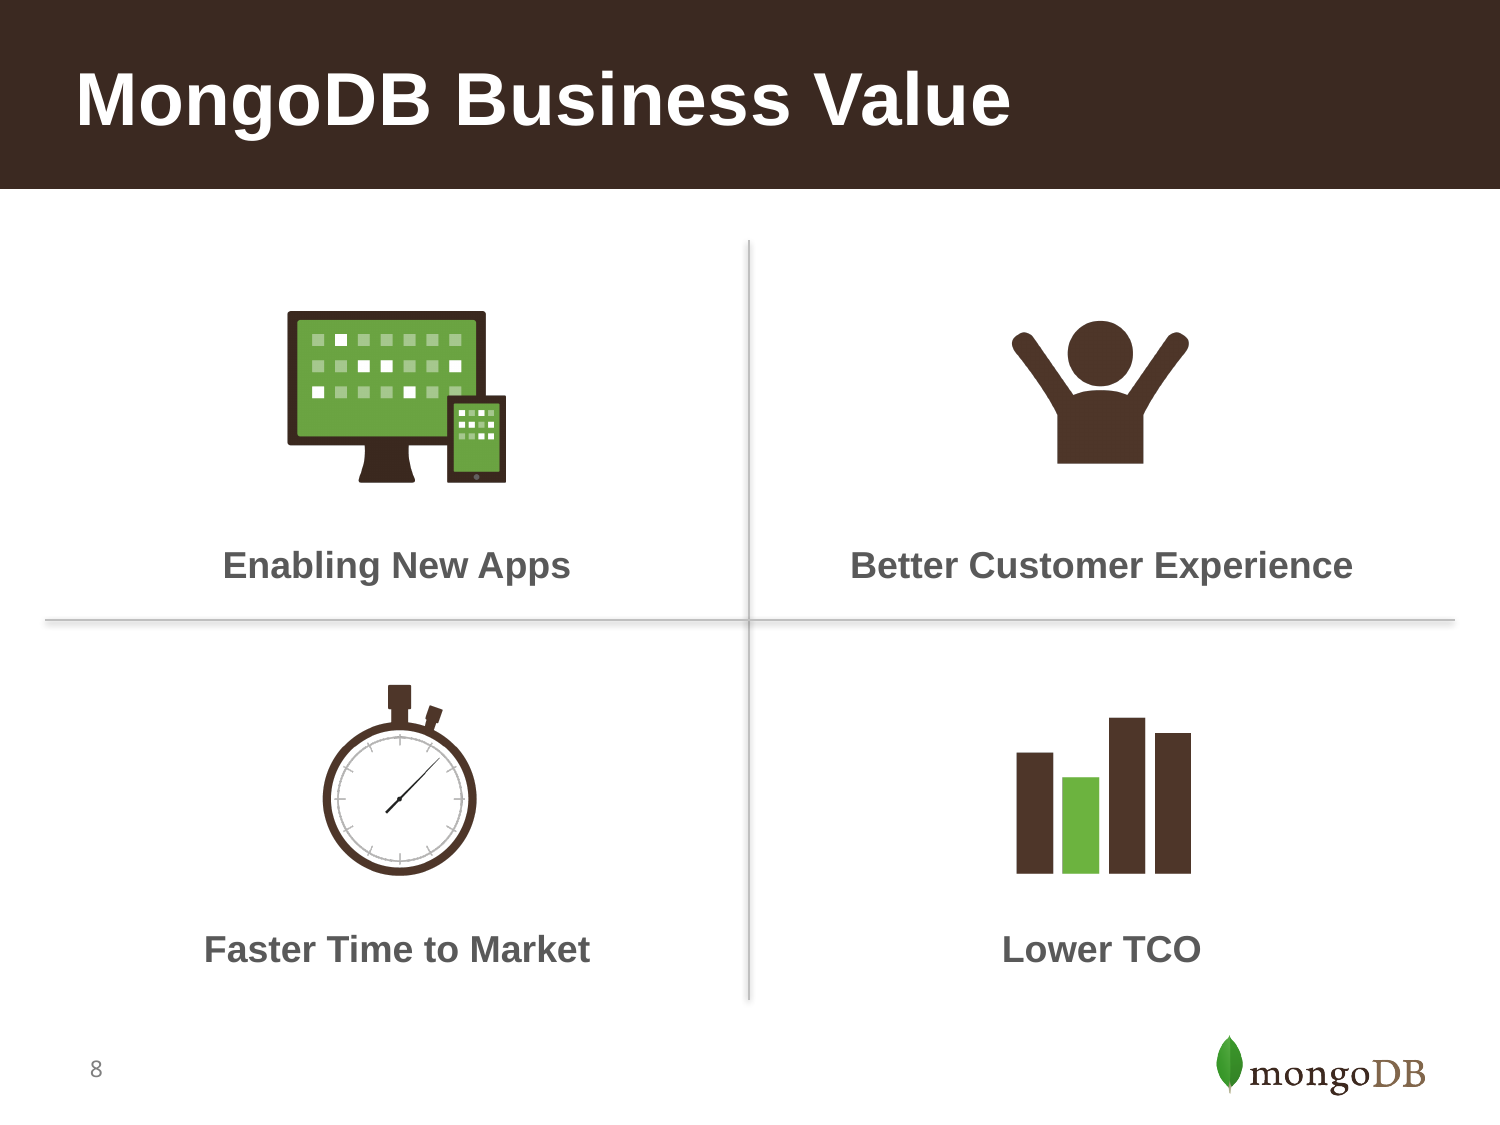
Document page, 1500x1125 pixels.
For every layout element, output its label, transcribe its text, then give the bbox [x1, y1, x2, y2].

picture [1013, 716, 1191, 877]
picture [317, 680, 481, 880]
text_box Lower TCO [756, 920, 1455, 976]
text_box Better Customer Experience [756, 536, 1455, 592]
picture [1216, 1035, 1425, 1096]
title MongoDB Business Value [75, 1, 745, 189]
picture [251, 273, 549, 521]
title MongoDB Business Value [754, 1, 1425, 189]
picture [1003, 312, 1197, 472]
text_box Enabling New Apps [45, 536, 742, 592]
text_box Faster Time to Market [51, 920, 743, 971]
